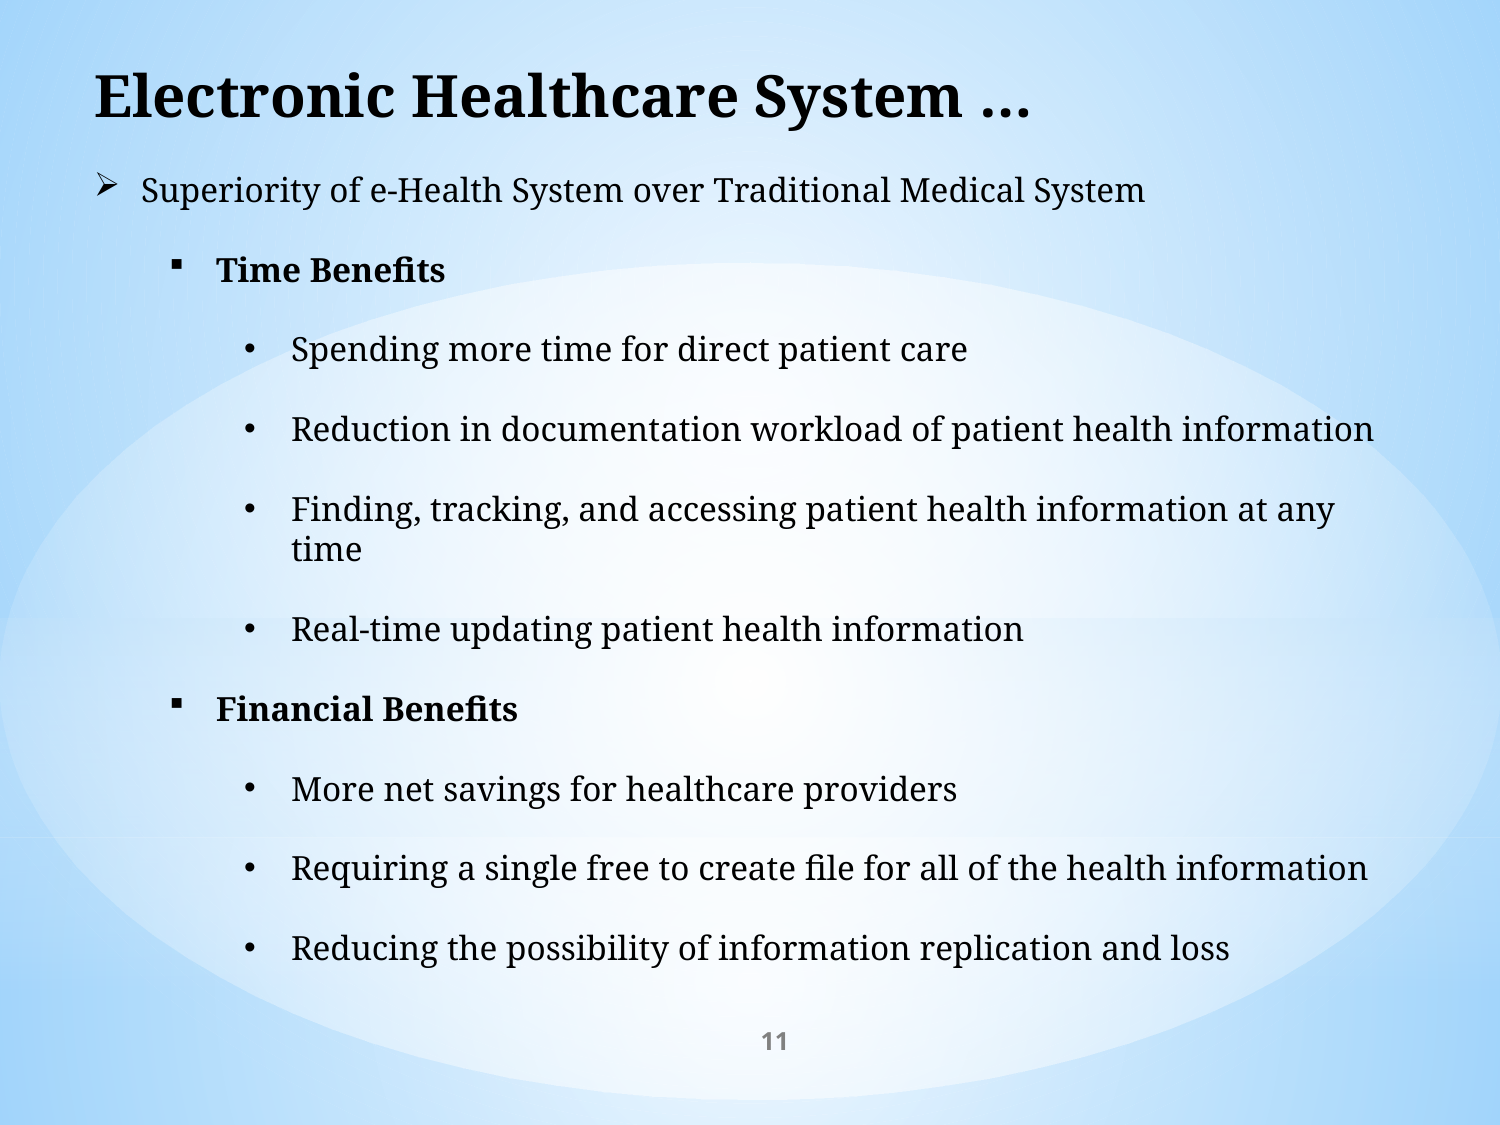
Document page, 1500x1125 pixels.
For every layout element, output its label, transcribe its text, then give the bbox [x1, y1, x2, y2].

text_box Electronic Healthcare System … Superiority of e-Health System over Traditional Medical System Time Benefits Spending more time for direct patient care Reduction in documentation workload of patient health information Finding, tracking, and accessing patient health information at any time Real-time updating patient health information Financial Benefits More net savings for healthcare providers Requiring a single free to create file for all of the health information Reducing the possibility of information replication and loss [79, 51, 1425, 975]
slide_number 11 [624, 1012, 925, 1073]
